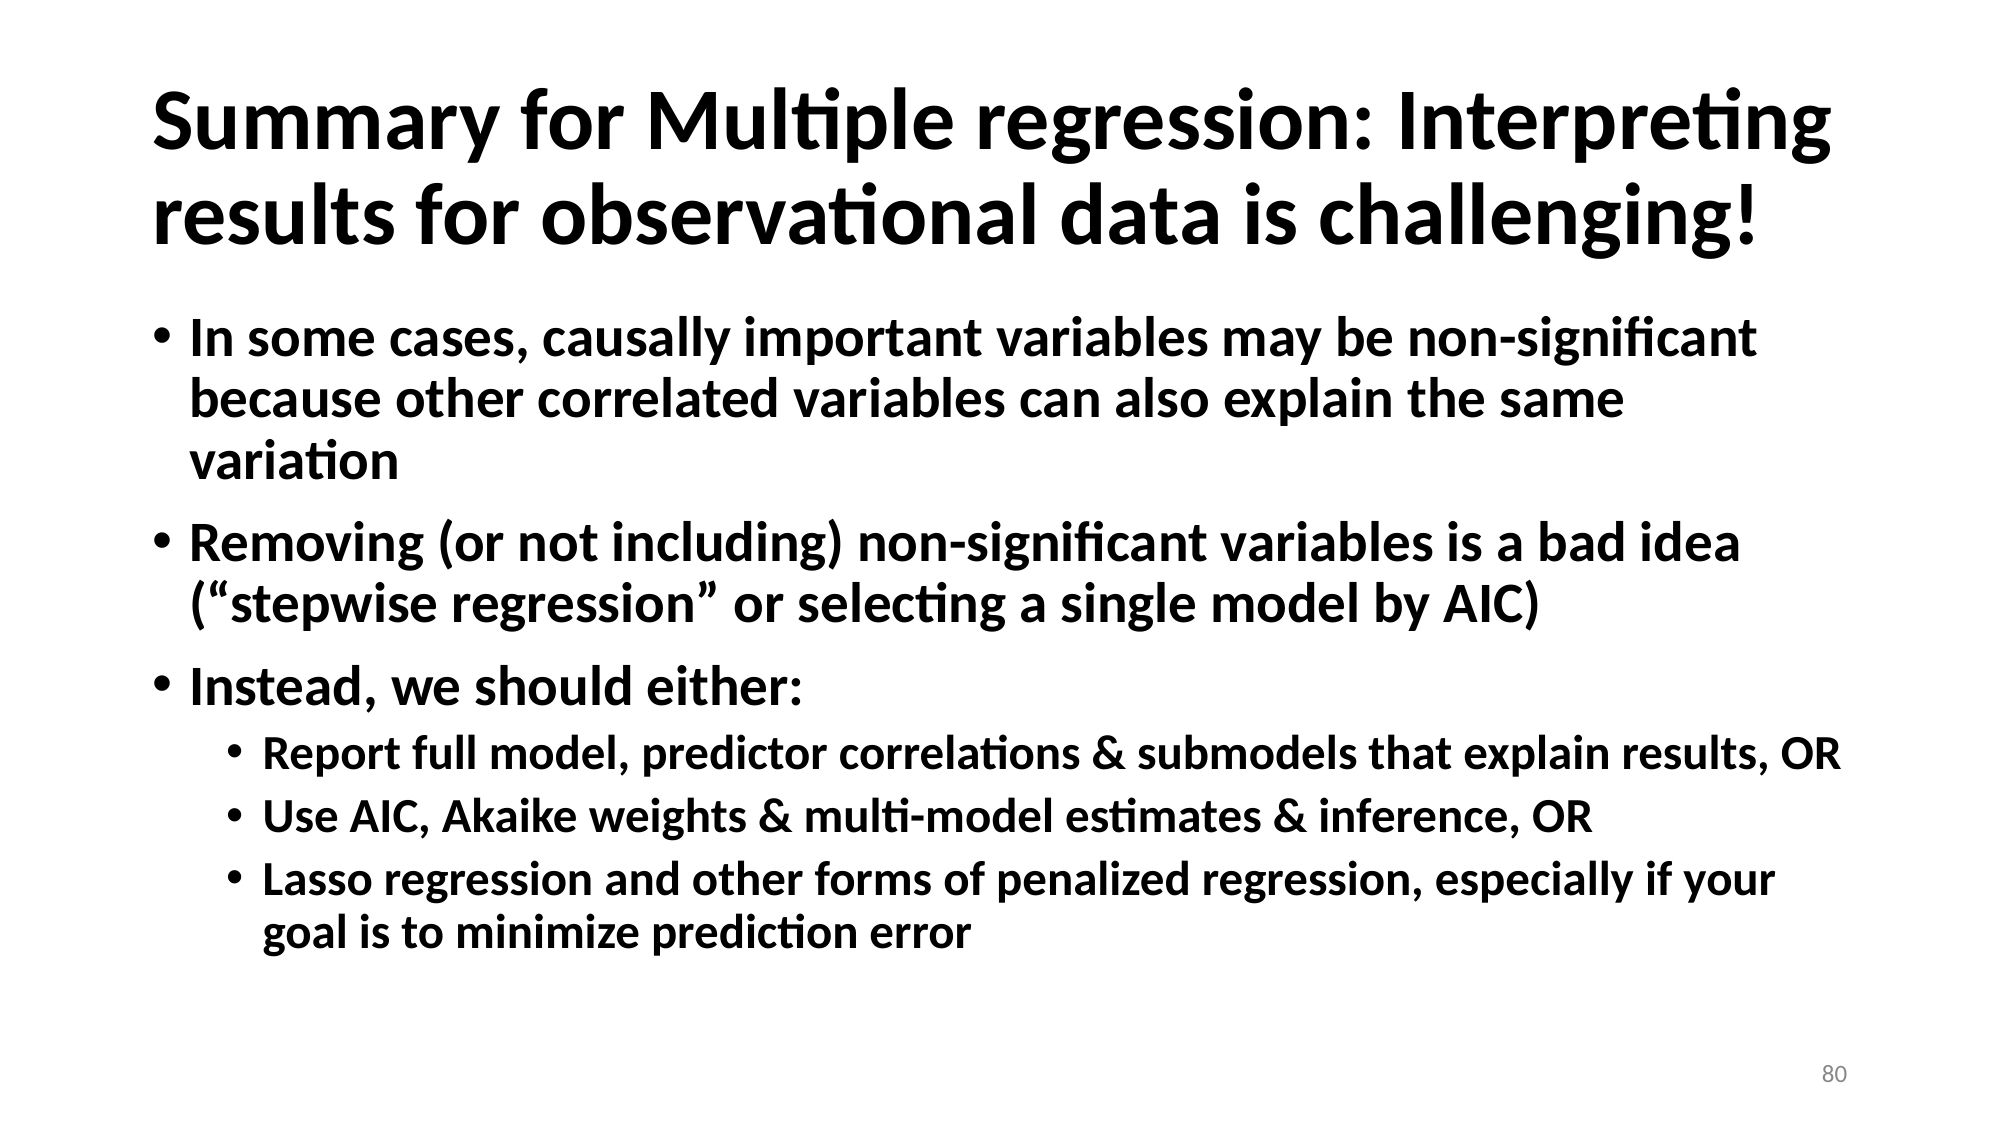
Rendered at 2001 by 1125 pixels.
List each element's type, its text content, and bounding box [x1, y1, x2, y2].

list In some cases, causally important variables may be non-significant because other correlated variables can also explain the same variation Removing (or not including) non-significant variables is a bad idea (“stepwise regression” or selecting a single model by AIC) Instead, we should either: Report full model, predictor correlations & submodels that explain results, OR Use AIC, Akaike weights & multi-model estimates & inference, OR Lasso regression and other forms of penalized regression, especially if your goal is to minimize prediction error [137, 299, 1863, 1014]
slide_number ‹#› [1412, 1042, 1863, 1103]
title Summary for Multiple regression: Interpreting results for observational data is challenging! [137, 59, 1863, 278]
